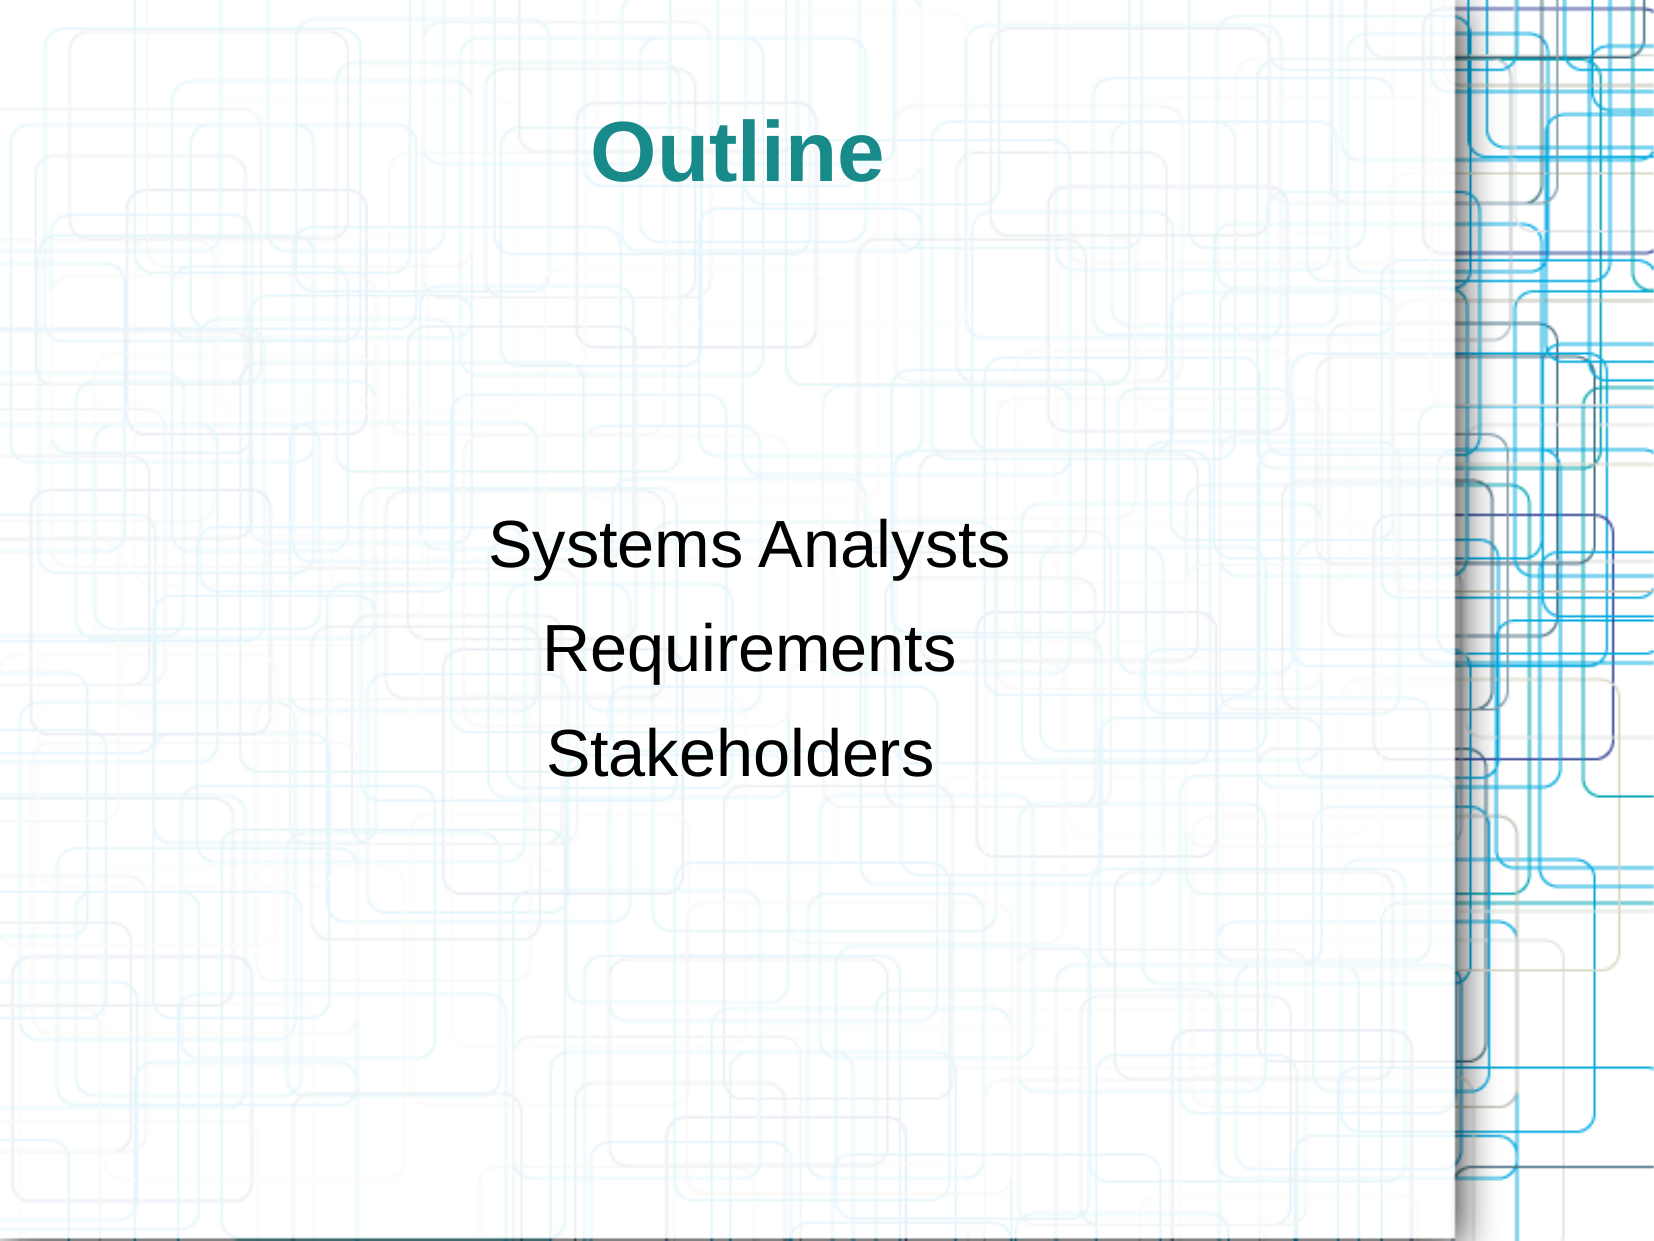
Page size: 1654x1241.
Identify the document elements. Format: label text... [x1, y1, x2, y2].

list Systems Analysts Requirements Stakeholders [82, 290, 1417, 1109]
title Outline [59, 49, 1418, 257]
picture [0, 0, 1654, 1241]
